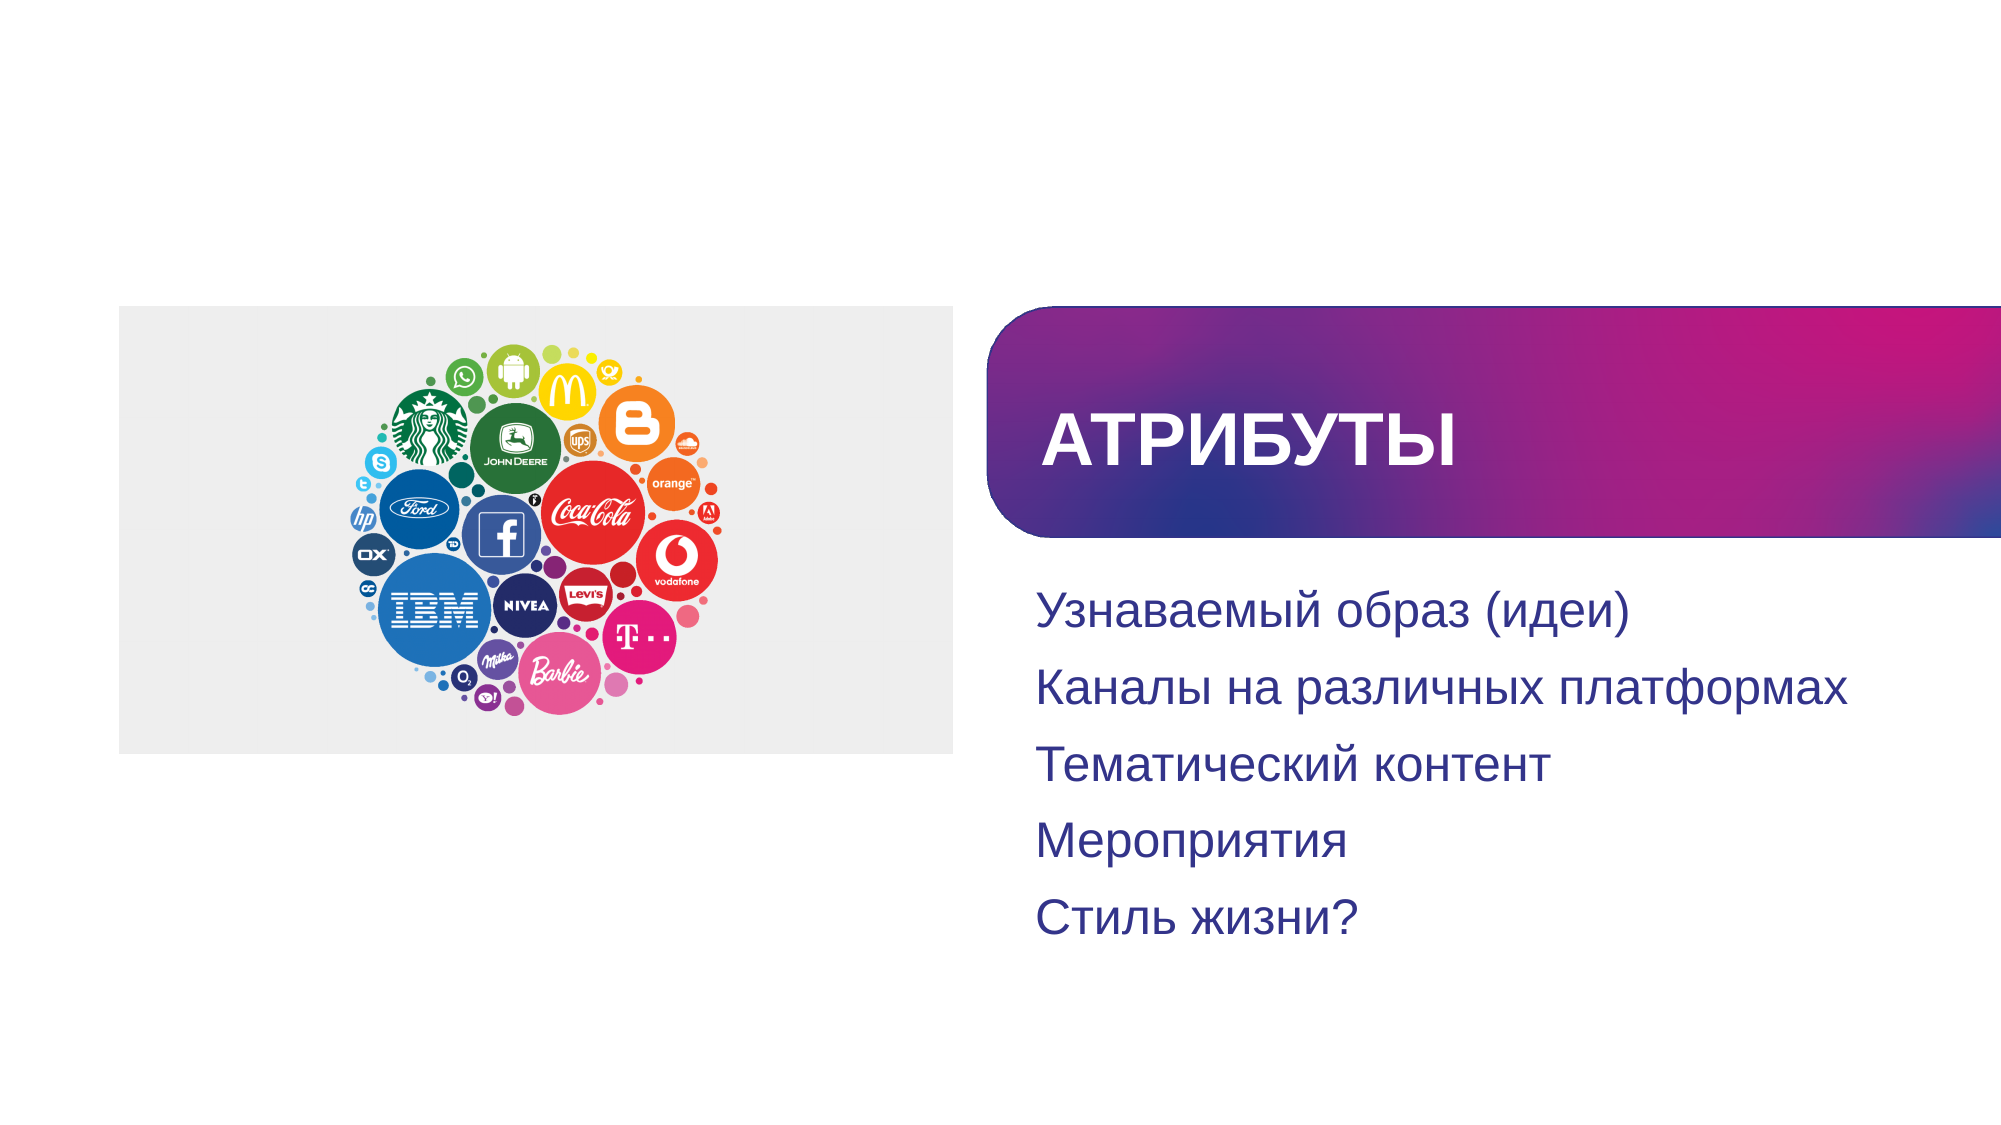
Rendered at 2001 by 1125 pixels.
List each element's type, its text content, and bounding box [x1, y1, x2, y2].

text_box Узнаваемый образ (идеи) Каналы на различных платформах Тематический контент Мероприятия Стиль жизни? [1020, 570, 1949, 892]
picture [986, 306, 2001, 538]
picture [118, 306, 953, 754]
